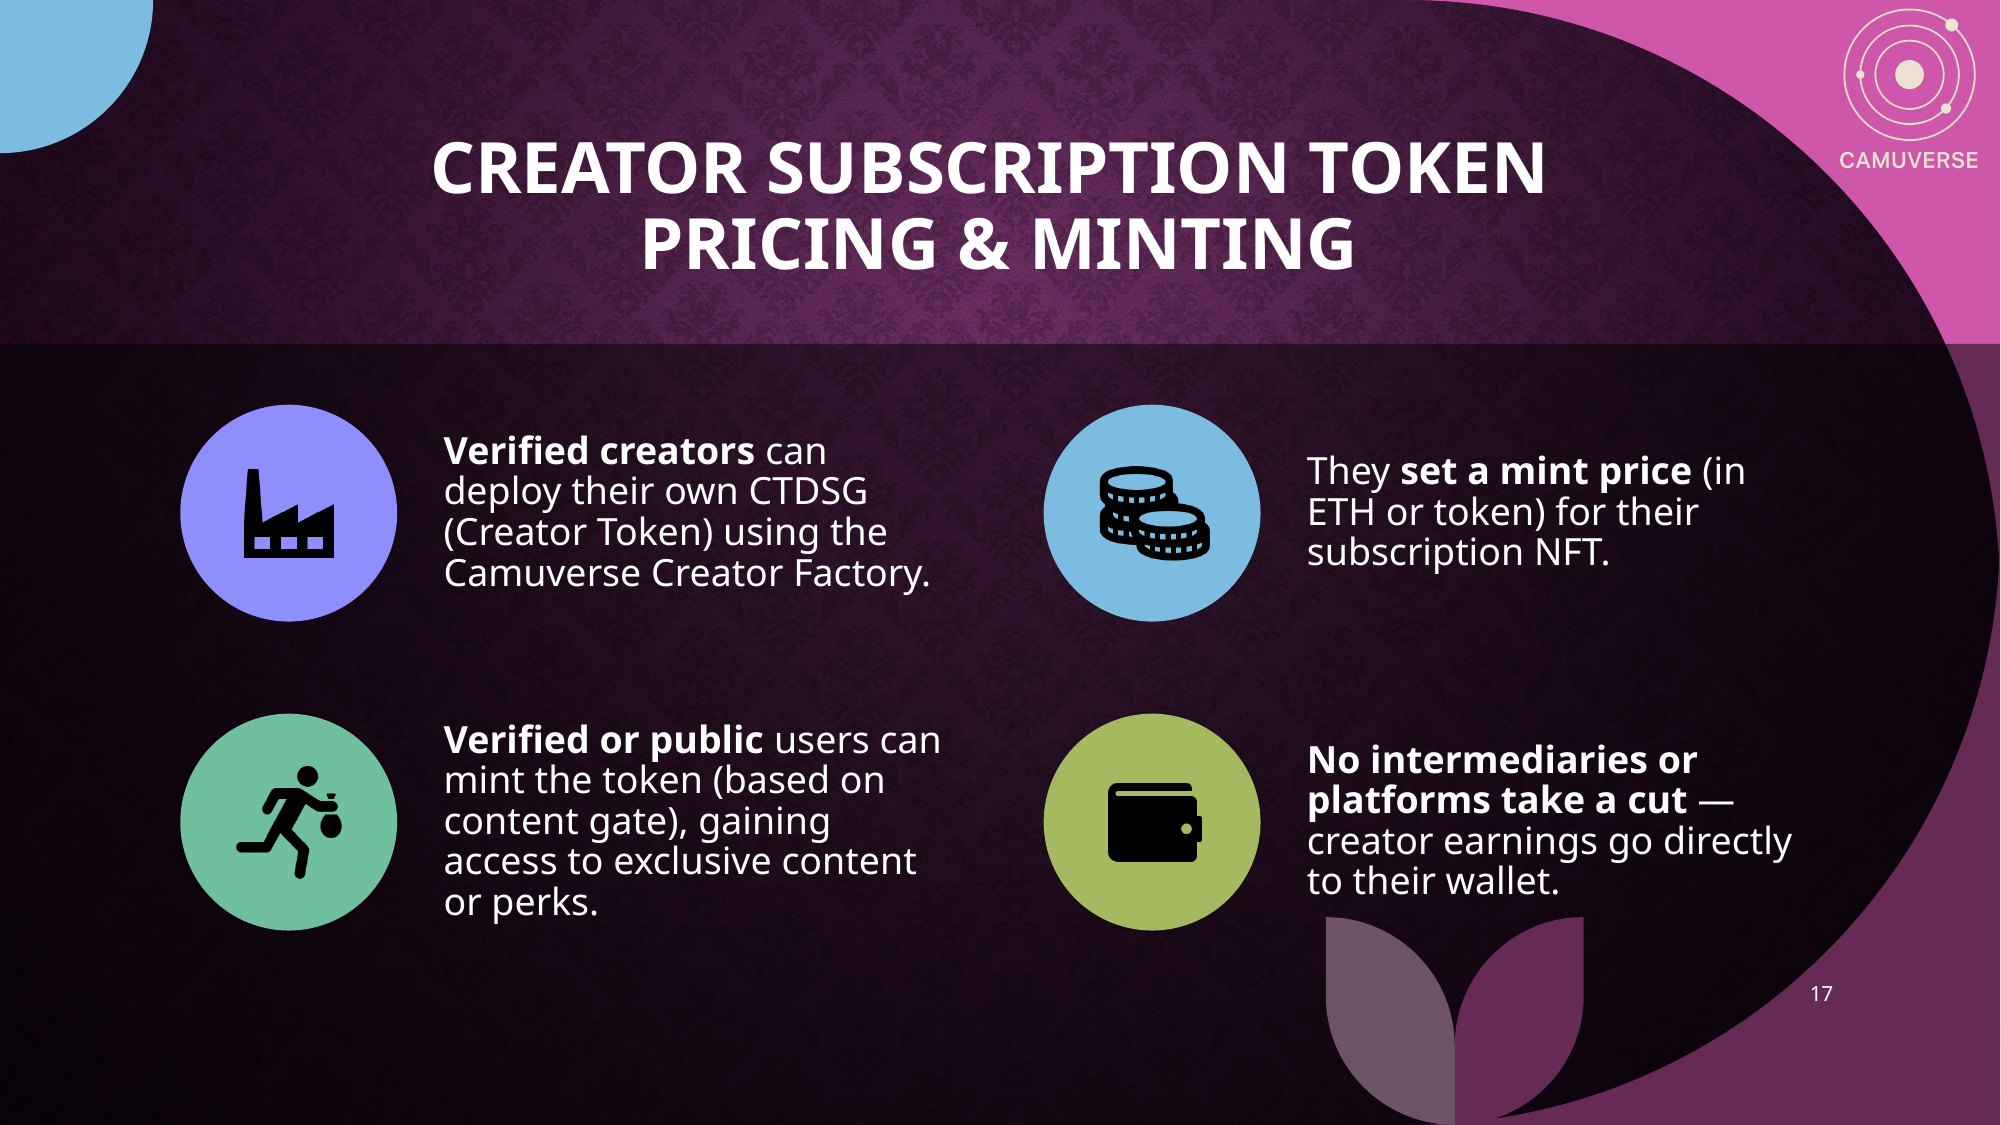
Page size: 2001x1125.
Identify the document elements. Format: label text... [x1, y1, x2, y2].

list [149, 396, 1849, 940]
title Creator Subscription Token Pricing & Minting [149, 99, 1849, 318]
slide_number 16 [1724, 965, 1849, 1025]
text_box [0, 342, 2000, 1125]
picture [1819, 0, 2000, 181]
